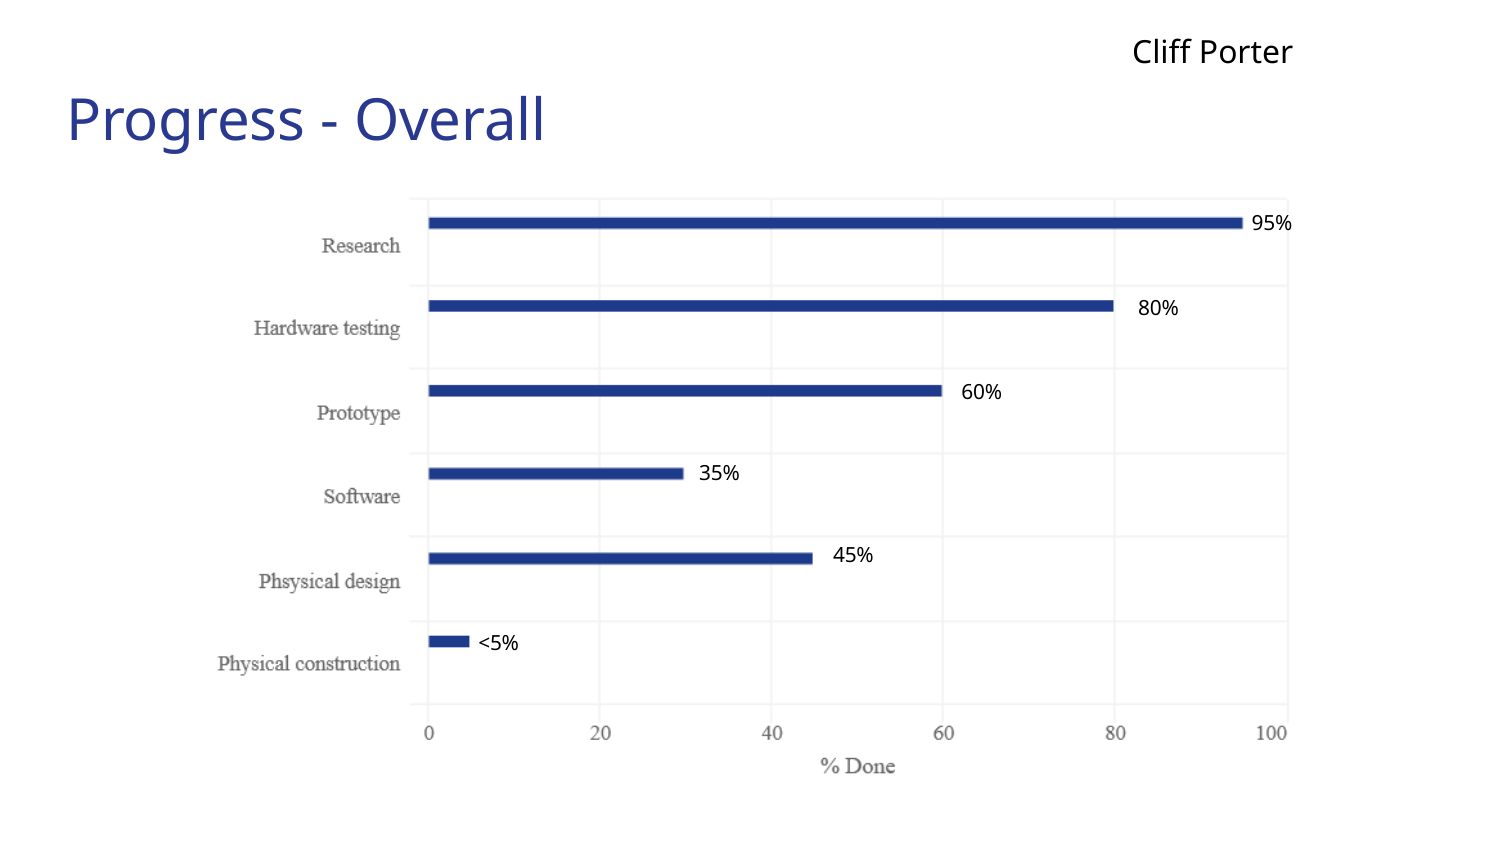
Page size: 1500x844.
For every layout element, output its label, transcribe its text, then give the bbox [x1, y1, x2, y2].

picture [210, 168, 1301, 804]
text_box Cliff Porter [1117, 16, 1500, 120]
title Progress - Overall [51, 67, 1449, 167]
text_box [463, 196, 1414, 673]
